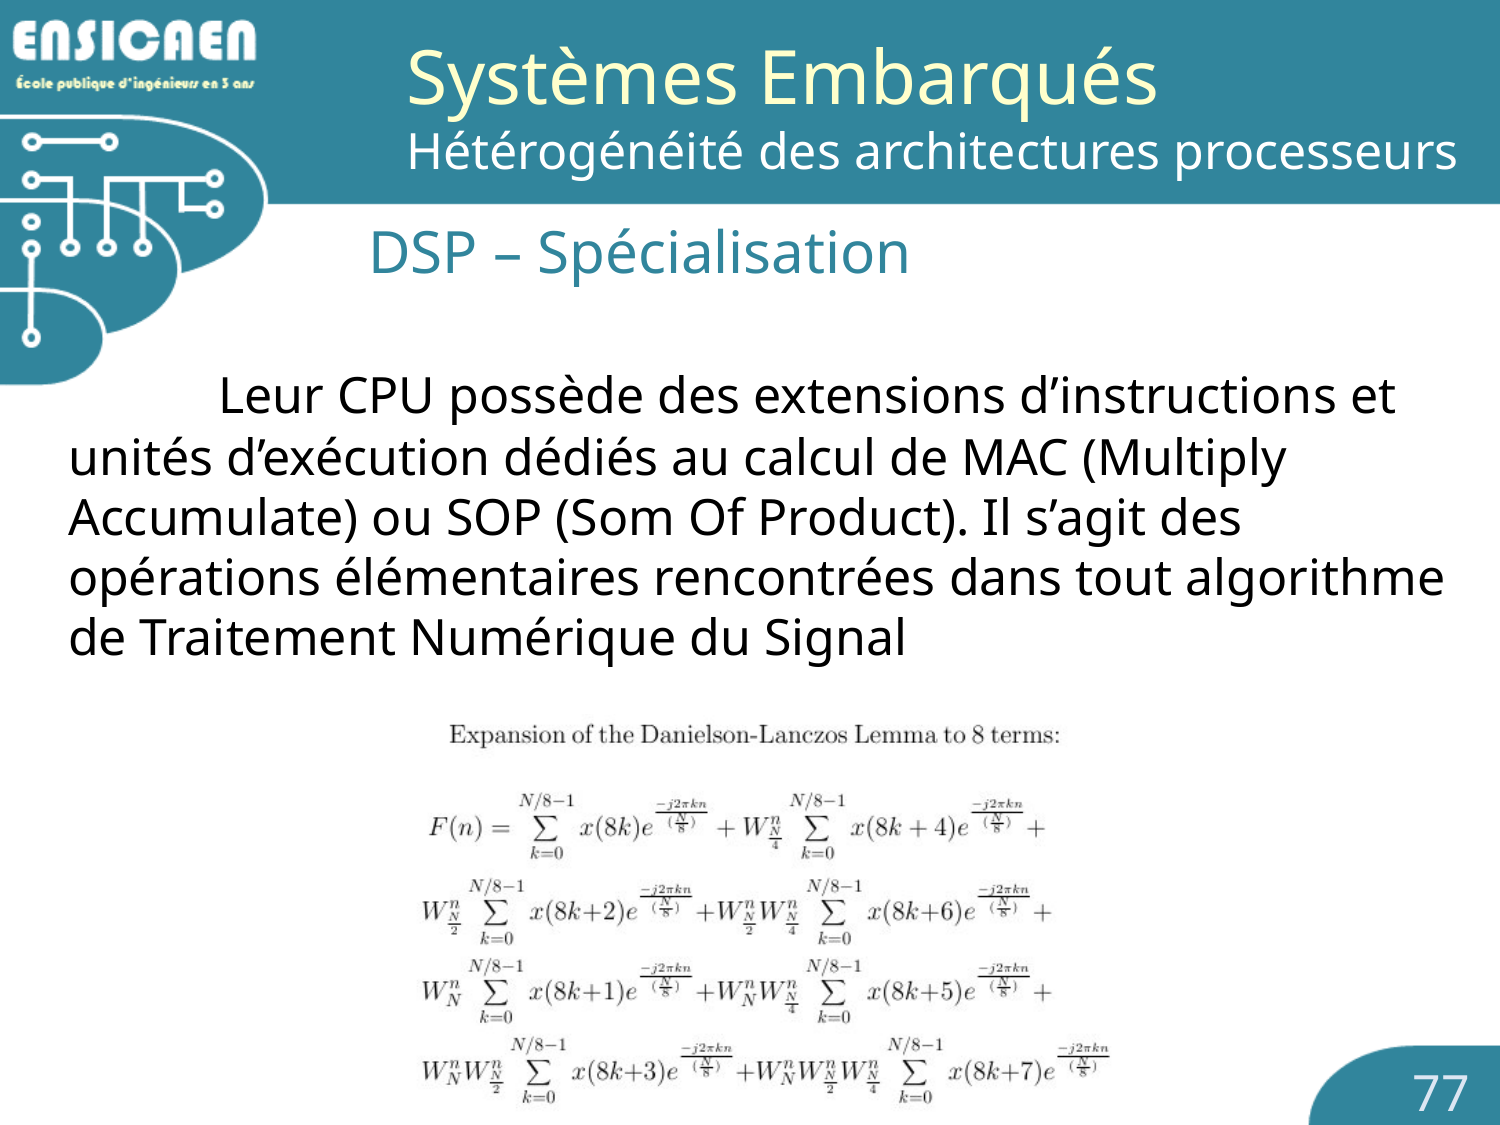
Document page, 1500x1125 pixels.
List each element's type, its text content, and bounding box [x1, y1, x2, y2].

title Systèmes Embarqués Hétérogénéité des architectures processeurs [391, 0, 1500, 209]
slide_number 77 [1396, 1065, 1498, 1125]
picture [0, 0, 1500, 1125]
text_box DSP – Spécialisation Leur CPU possède des extensions d’instructions et unités d’exécution dédiés au calcul de MAC (Multiply Accumulate) ou SOP (Som Of Product). Il s’agit des opérations élémentaires rencontrées dans tout algorithme de Traitement Numérique du Signal [53, 208, 1500, 740]
